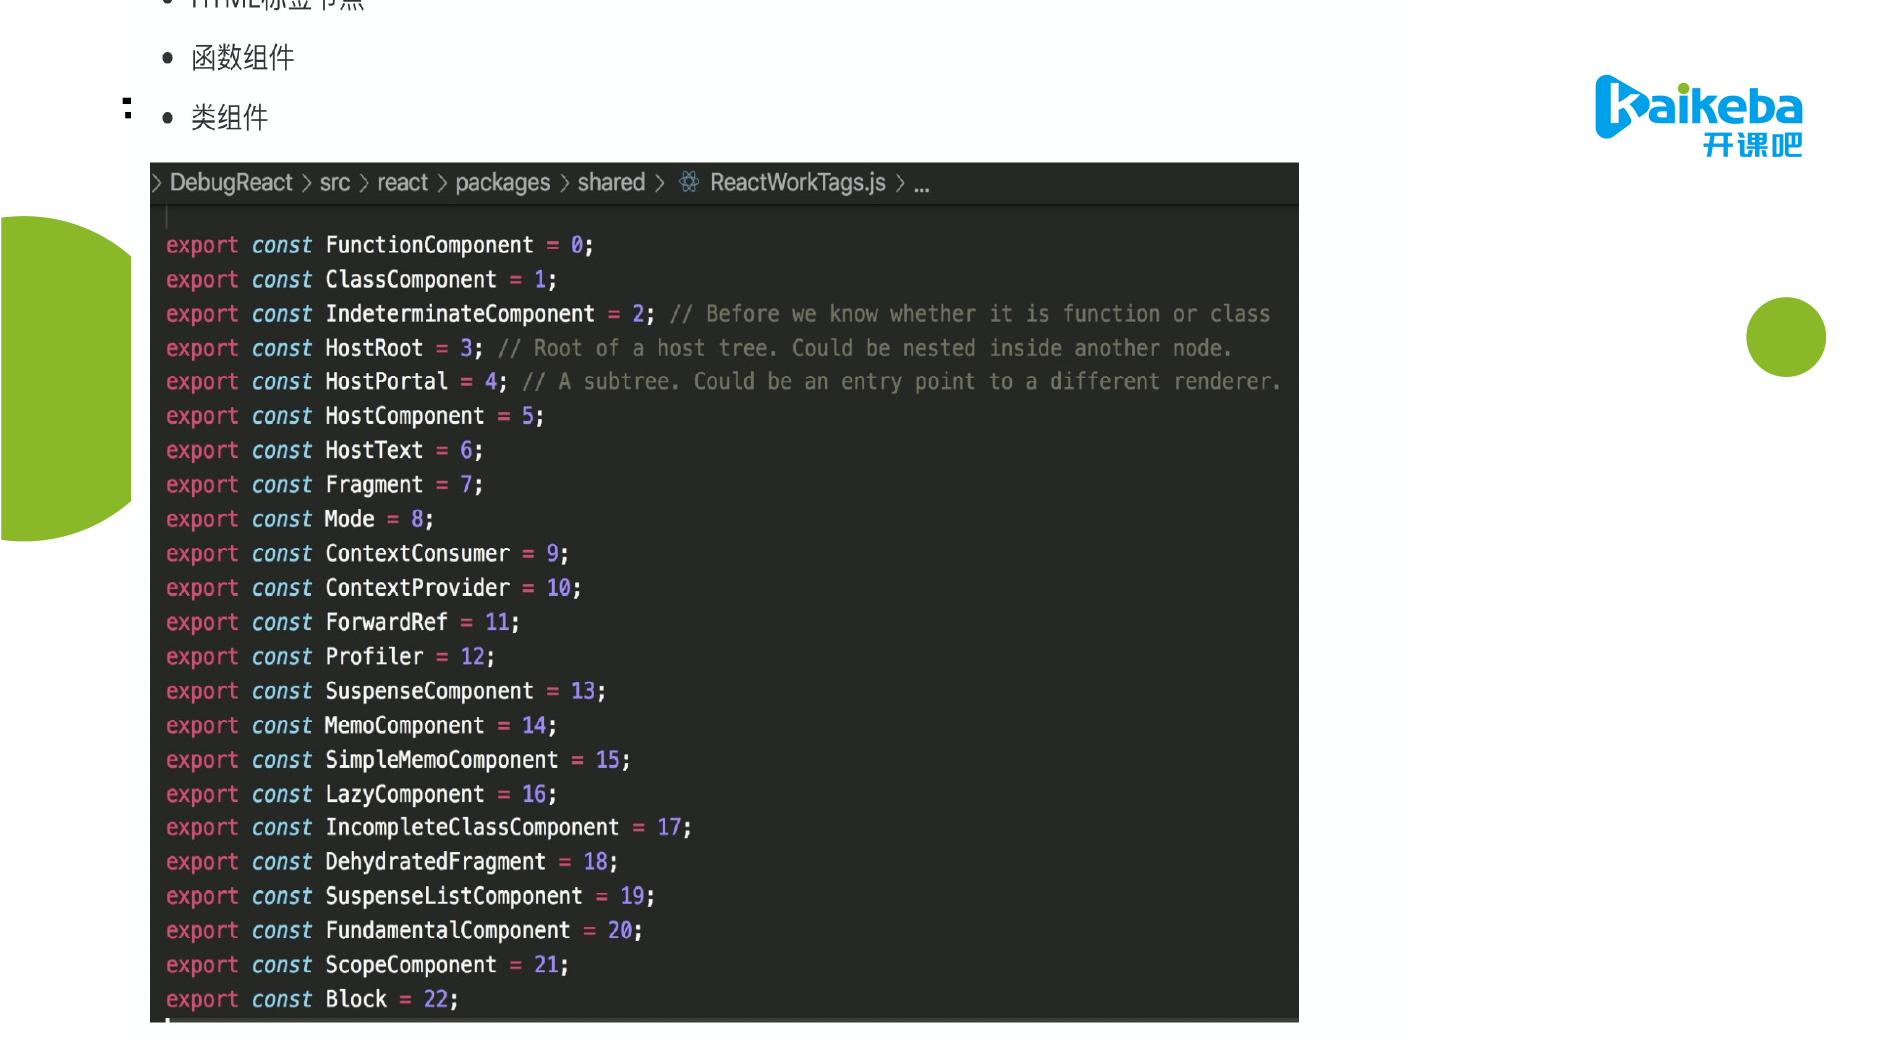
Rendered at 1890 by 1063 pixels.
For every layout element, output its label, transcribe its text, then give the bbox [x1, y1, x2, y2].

title 节点类型 [1407, 66, 1786, 168]
picture [0, 0, 1890, 1063]
picture [1786, 112, 1794, 117]
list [131, 0, 1407, 1045]
title 节点类型 [103, 66, 131, 168]
